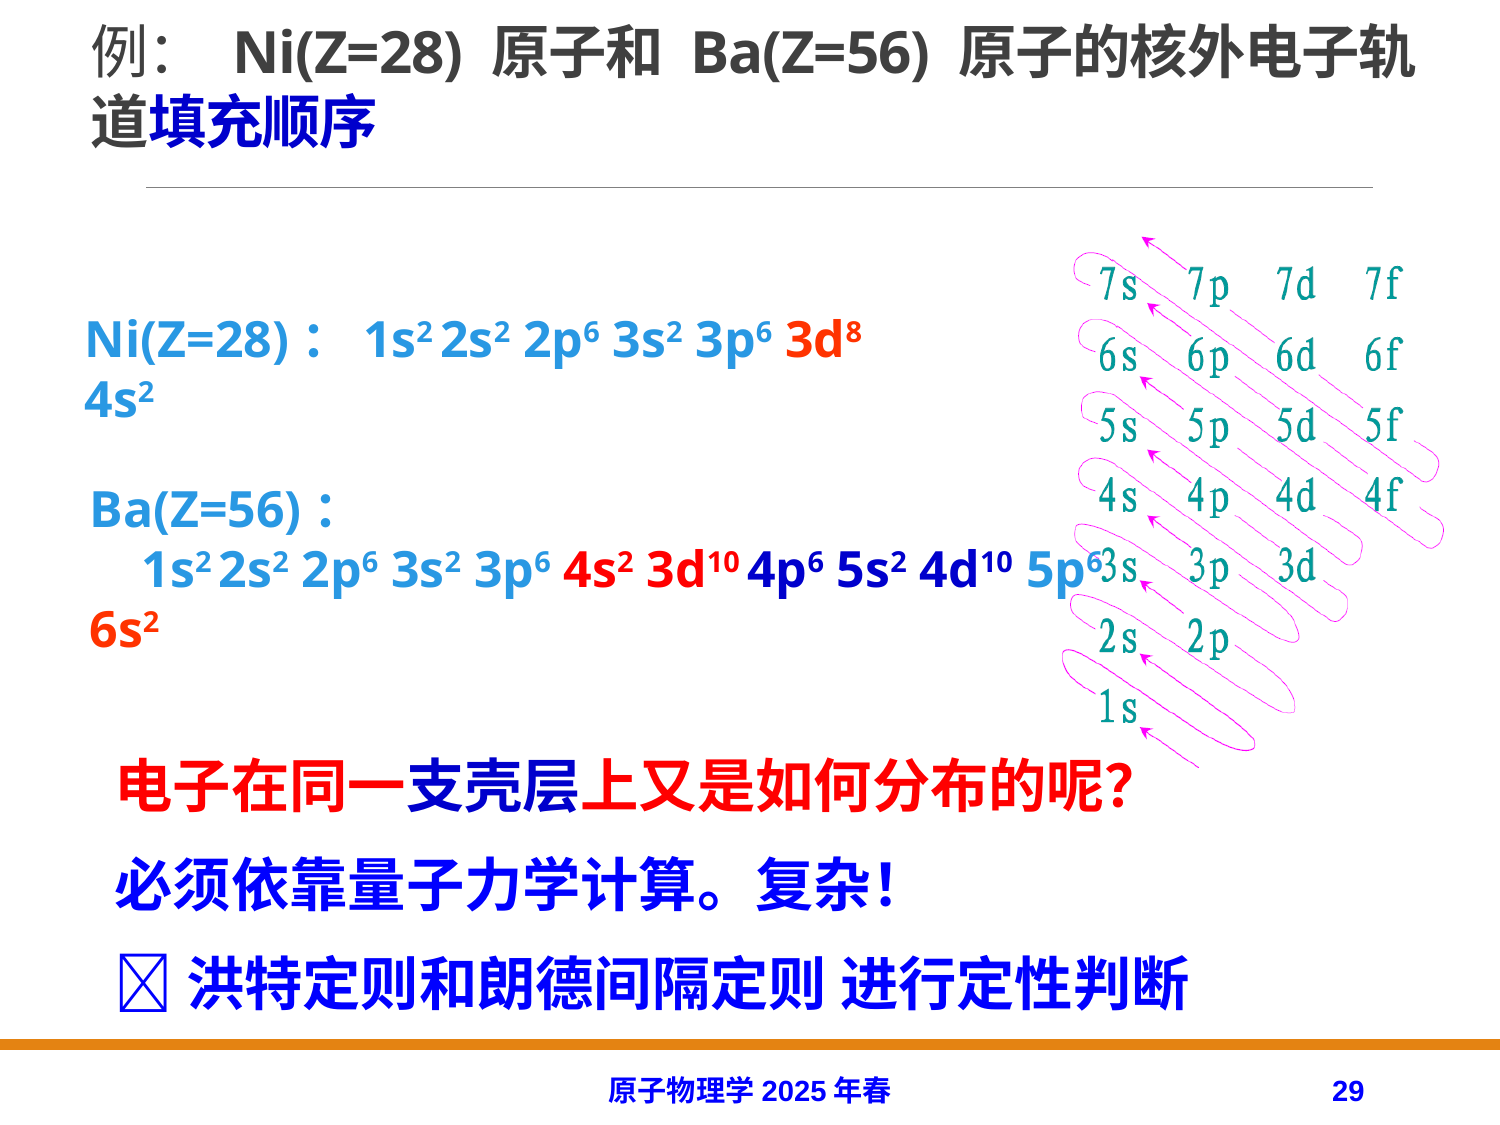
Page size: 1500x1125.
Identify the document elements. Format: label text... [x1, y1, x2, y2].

slide_number 29 [1218, 1059, 1380, 1120]
text_box 电子在同一支壳层上又是如何分布的呢？ 必须依靠量子力学计算。复杂！  洪特定则和朗德间隔定则 进行定性判断 [99, 713, 1338, 1025]
title 例： Ni(Z=28) 原子和 Ba(Z=56) 原子的核外电子轨道填充顺序 [75, 8, 1438, 163]
text_box Ba(Z=56)： 1s2 2s2 2p6 3s2 3p6 4s2 3d10 4p6 5s2 4d10 5p6 6s2 [74, 470, 1032, 735]
footer 原子物理学2025年春 [453, 1059, 1047, 1120]
text_box Ni(Z=28)：1s2 2s2 2p6 3s2 3p6 3d8 4s2 [69, 300, 938, 515]
picture [1035, 196, 1493, 811]
